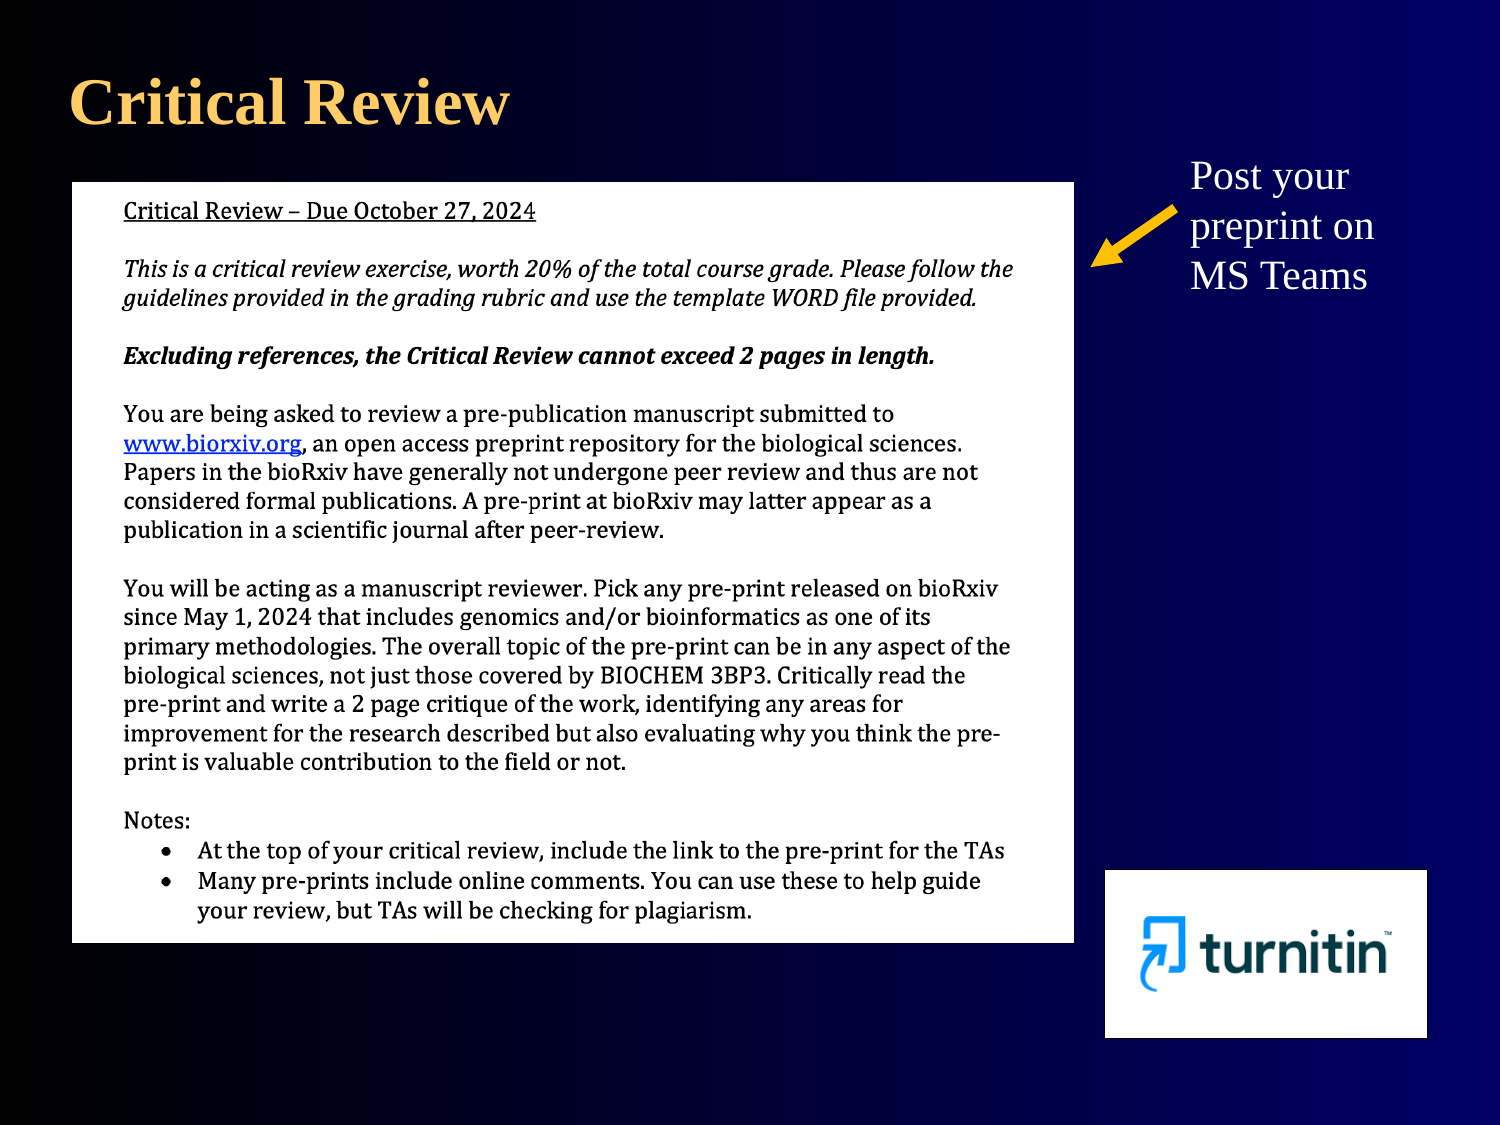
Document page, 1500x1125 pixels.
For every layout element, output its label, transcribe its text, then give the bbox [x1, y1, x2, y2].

picture [72, 182, 1074, 943]
title Critical Review [52, 0, 1459, 225]
text_box Post your preprint on MS Teams [1175, 140, 1412, 306]
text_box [1090, 207, 1176, 268]
picture [1103, 869, 1428, 1039]
